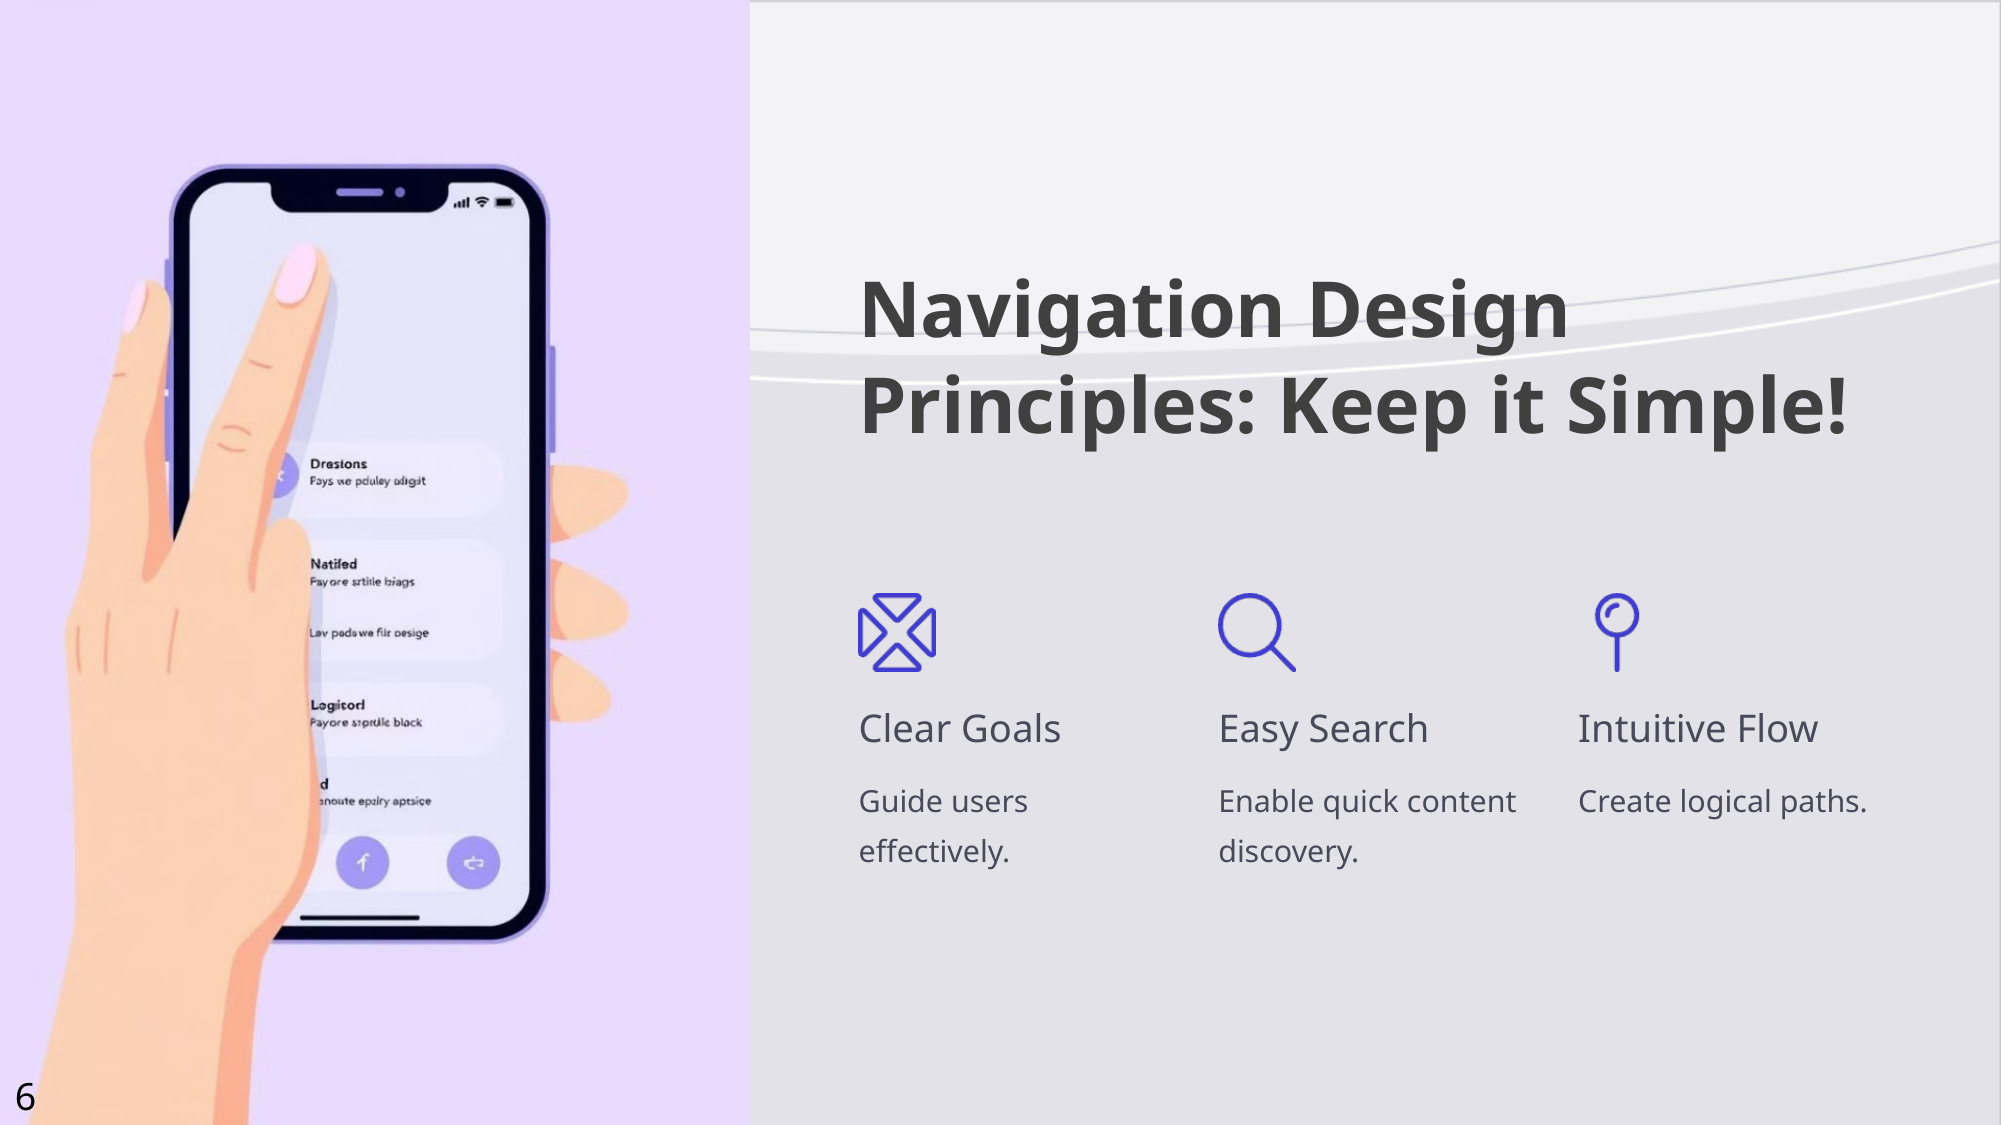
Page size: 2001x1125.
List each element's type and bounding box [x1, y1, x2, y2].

text_box [0, 0, 2000, 1125]
